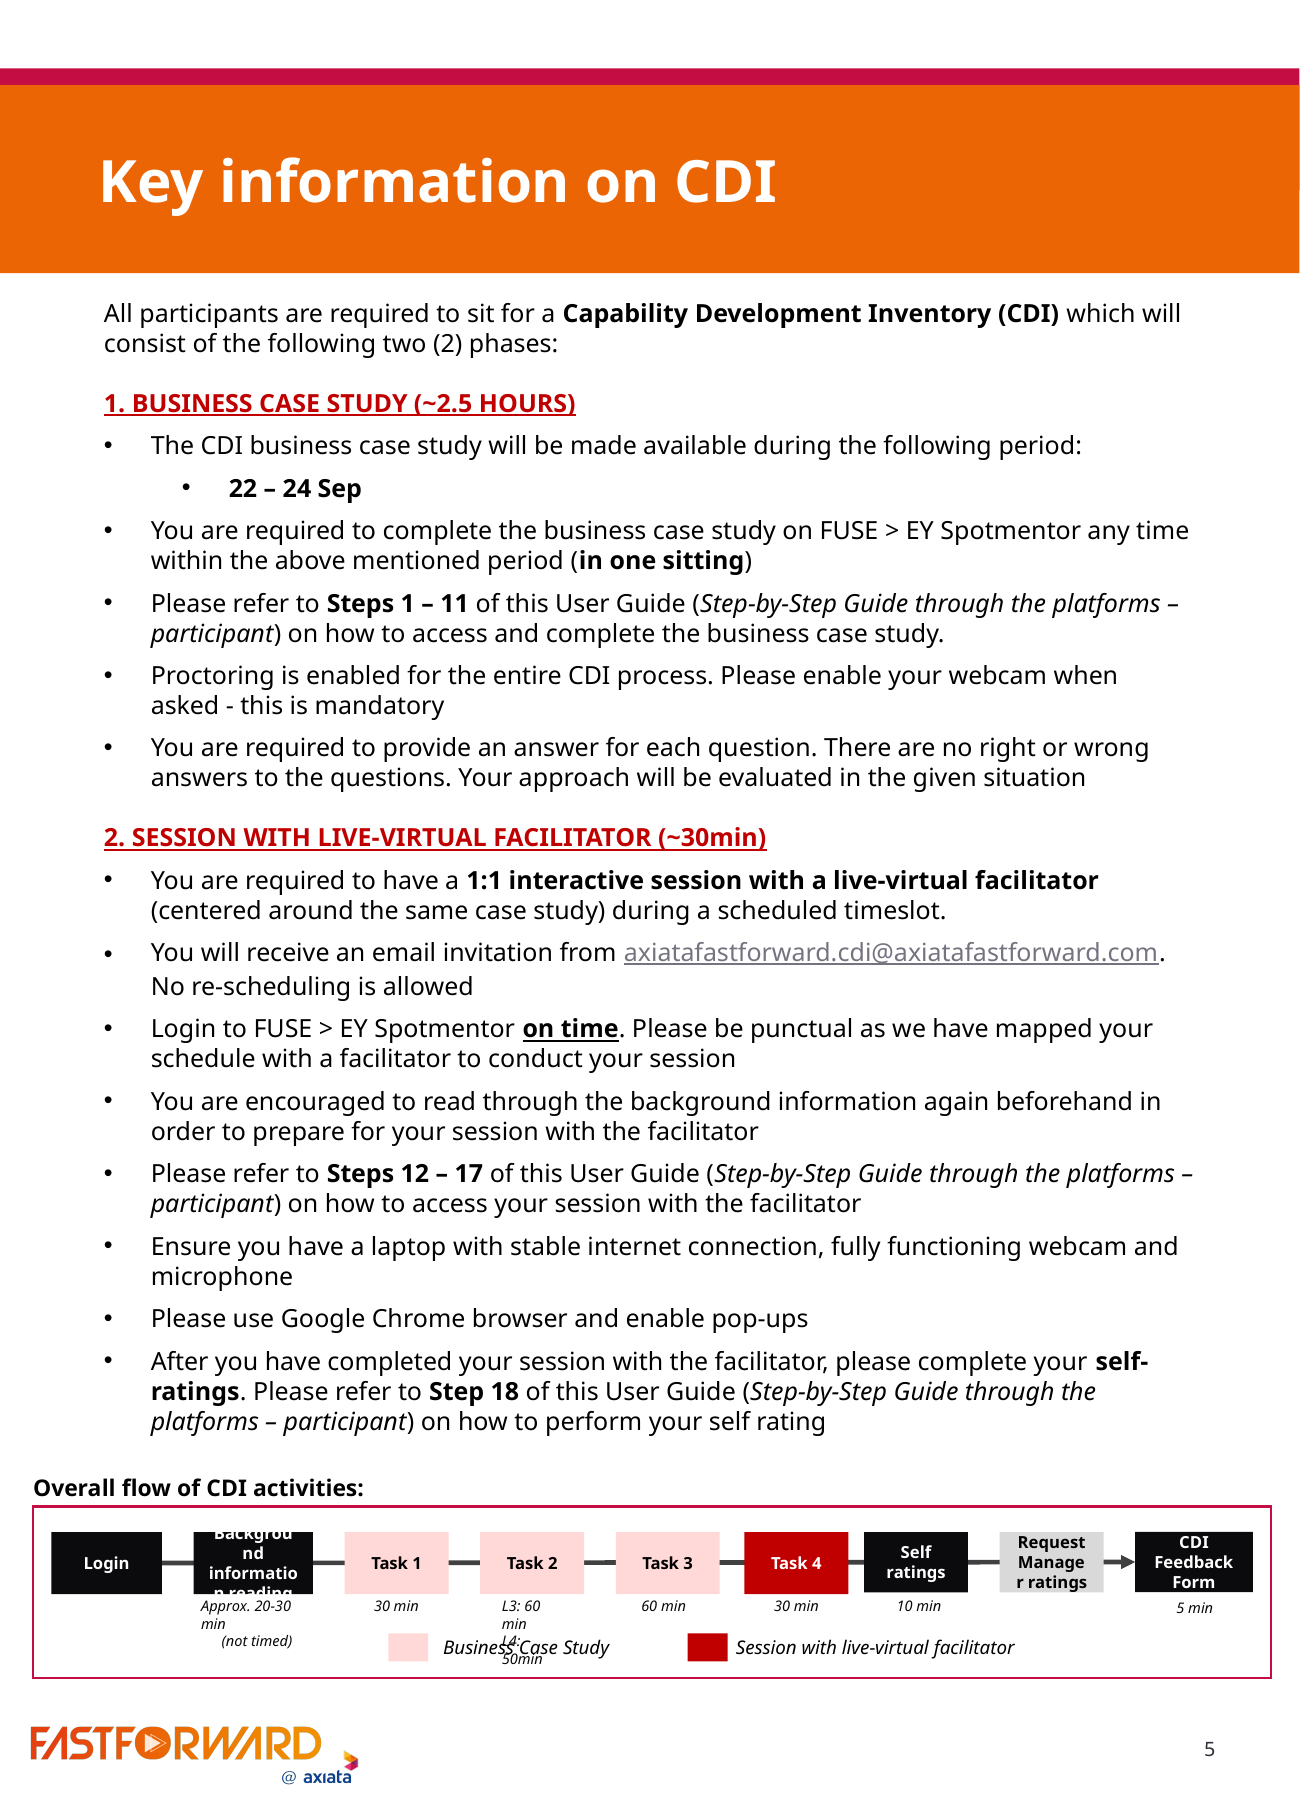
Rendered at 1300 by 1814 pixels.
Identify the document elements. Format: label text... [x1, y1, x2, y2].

picture [30, 1715, 359, 1796]
text_box Key information on CDI [0, 84, 1300, 274]
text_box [33, 1506, 1271, 1678]
text_box All participants are required to sit for a Capability Development Inventory (CDI) which will consist of the following two (2) phases: 1. BUSINESS CASE STUDY (~2.5 HOURS) The CDI business case study will be made available during the following period: 22 – 24 Sep You are required to complete the business case study on FUSE > EY Spotmentor any time within the above mentioned period (in one sitting) Please refer to Steps 1 – 11 of this User Guide (Step-by-Step Guide through the platforms – participant) on how to access and complete the business case study. Proctoring is enabled for the entire CDI process. Please enable your webcam when asked - this is mandatory You are required to provide an answer for each question. There are no right or wrong answers to the questions. Your approach will be evaluated in the given situation 2. SESSION WITH LIVE-VIRTUAL FACILITATOR (~30min) You are required to have a 1:1 interactive session with a live-virtual facilitator (centered around the same case study) during a scheduled timeslot. You will receive an email invitation from axiatafastforward.cdi@axiatafastforward.com. No re-scheduling is allowed Login to FUSE > EY Spotmentor on time. Please be punctual as we have mapped your schedule with a facilitator to conduct your session You are encouraged to read through the background information again beforehand in order to prepare for your session with the facilitator Please refer to Steps 12 – 17 of this User Guide (Step-by-Step Guide through the platforms – participant) on how to access your session with the facilitator Ensure you have a laptop with stable internet connection, fully functioning webcam and microphone Please use Google Chrome browser and enable pop-ups After you have completed your session with the facilitator, please complete your self-ratings. Please refer to Step 18 of this User Guide (Step-by-Step Guide through the platforms – participant) on how to perform your self rating [88, 289, 1211, 1041]
text_box [0, 67, 1300, 84]
text_box Overall flow of CDI activities: [18, 1466, 389, 1509]
